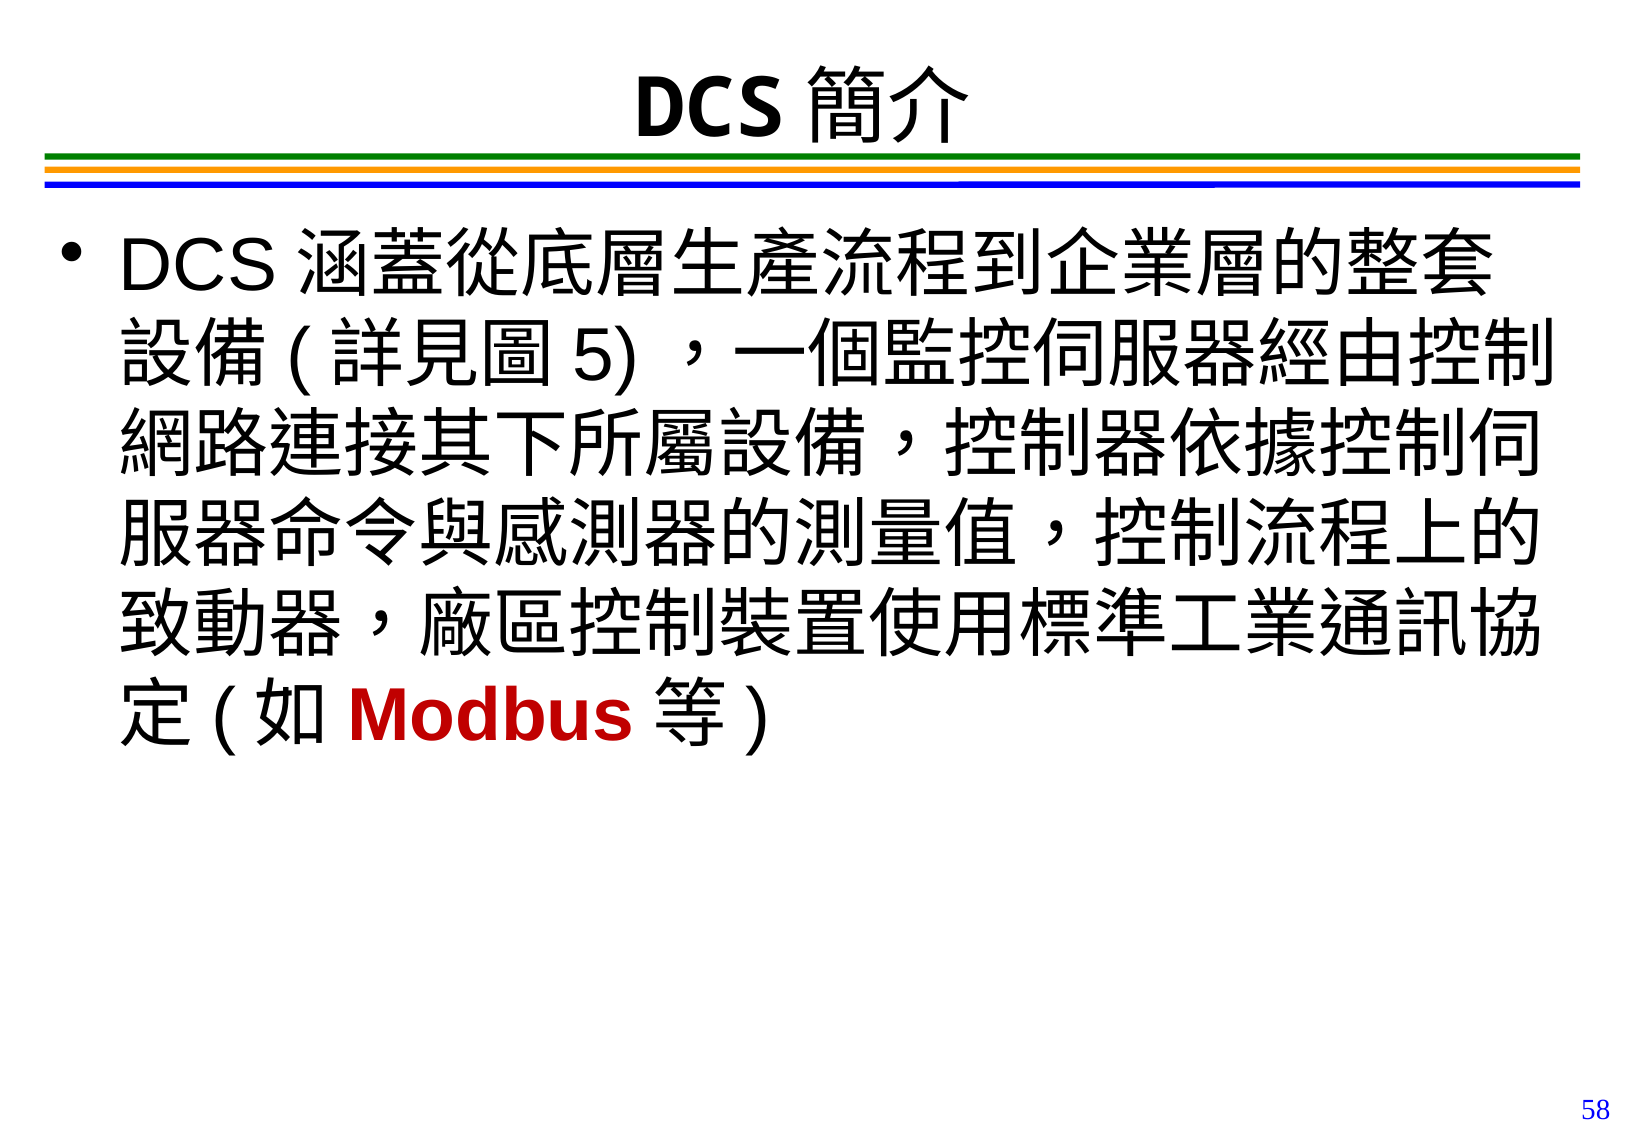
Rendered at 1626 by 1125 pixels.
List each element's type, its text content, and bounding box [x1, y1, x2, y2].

slide_number 58 [1246, 1082, 1625, 1119]
list DCS涵蓋從底層生產流程到企業層的整套設備(詳見圖5)，一個監控伺服器經由控制網路連接其下所屬設備，控制器依據控制伺服器命令與感測器的測量值，控制流程上的致動器，廠區控制裝置使用標準工業通訊協定(如Modbus等) [44, 207, 1581, 1005]
title DCS簡介 [81, 45, 1544, 161]
